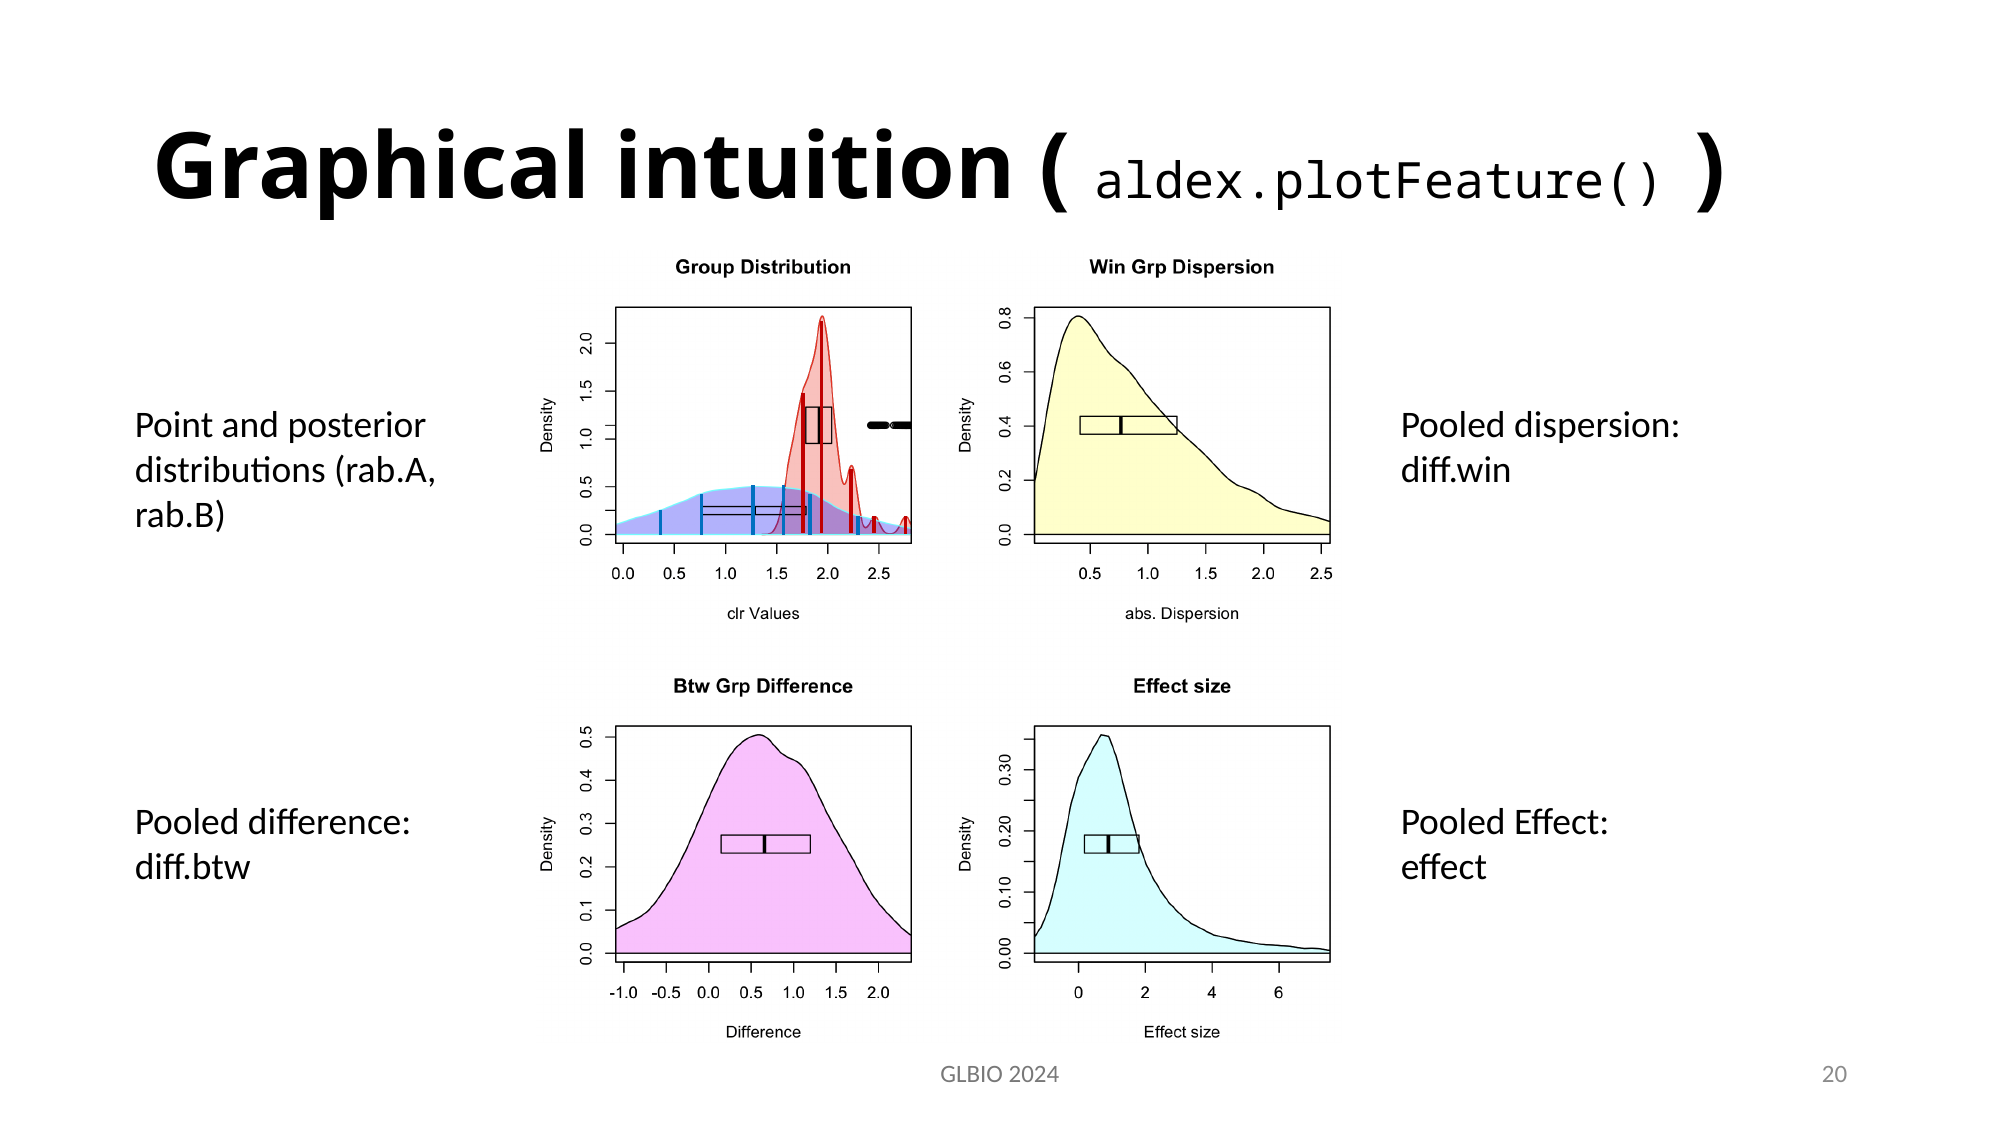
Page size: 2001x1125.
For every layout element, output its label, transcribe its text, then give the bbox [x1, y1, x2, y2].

footer GLBIO 2024 [662, 1043, 1338, 1103]
slide_number 20 [1412, 1042, 1863, 1103]
text_box Point and posterior distributions (rab.A, rab.B) [120, 392, 489, 543]
text_box Pooled difference: diff.btw [120, 789, 450, 895]
text_box Pooled dispersion: diff.win [1386, 392, 1716, 498]
picture [536, 250, 1342, 1043]
title Graphical intuition ( aldex.plotFeature() ) [137, 59, 1863, 278]
text_box Pooled Effect: effect [1386, 789, 1716, 895]
